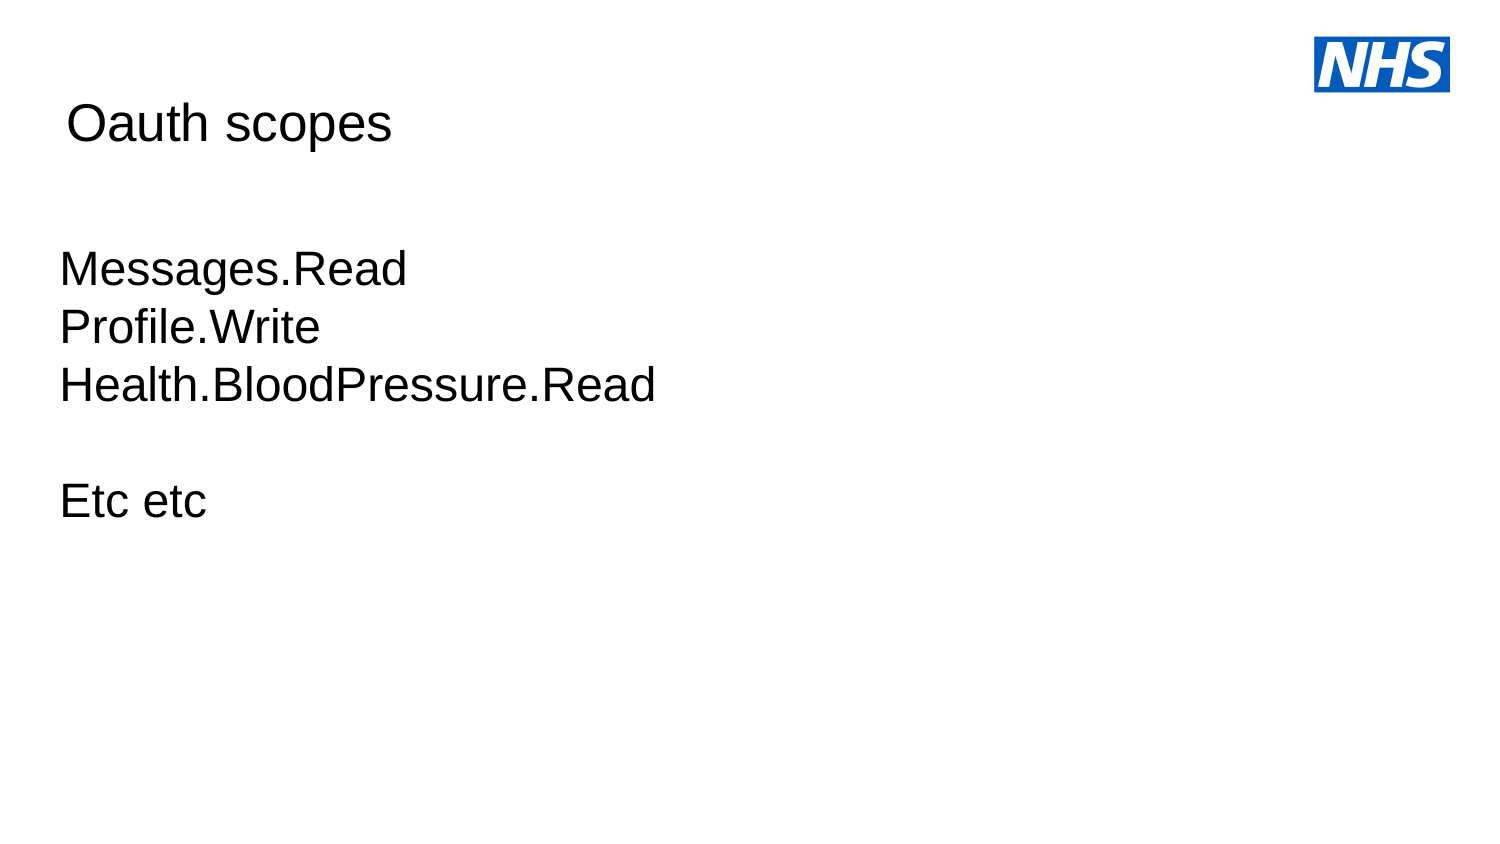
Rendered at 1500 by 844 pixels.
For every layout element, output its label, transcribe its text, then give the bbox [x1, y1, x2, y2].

text_box Messages.Read Profile.Write Health.BloodPressure.Read Etc etc [44, 222, 1443, 811]
title Oauth scopes [51, 72, 1449, 167]
picture [1312, 33, 1453, 95]
